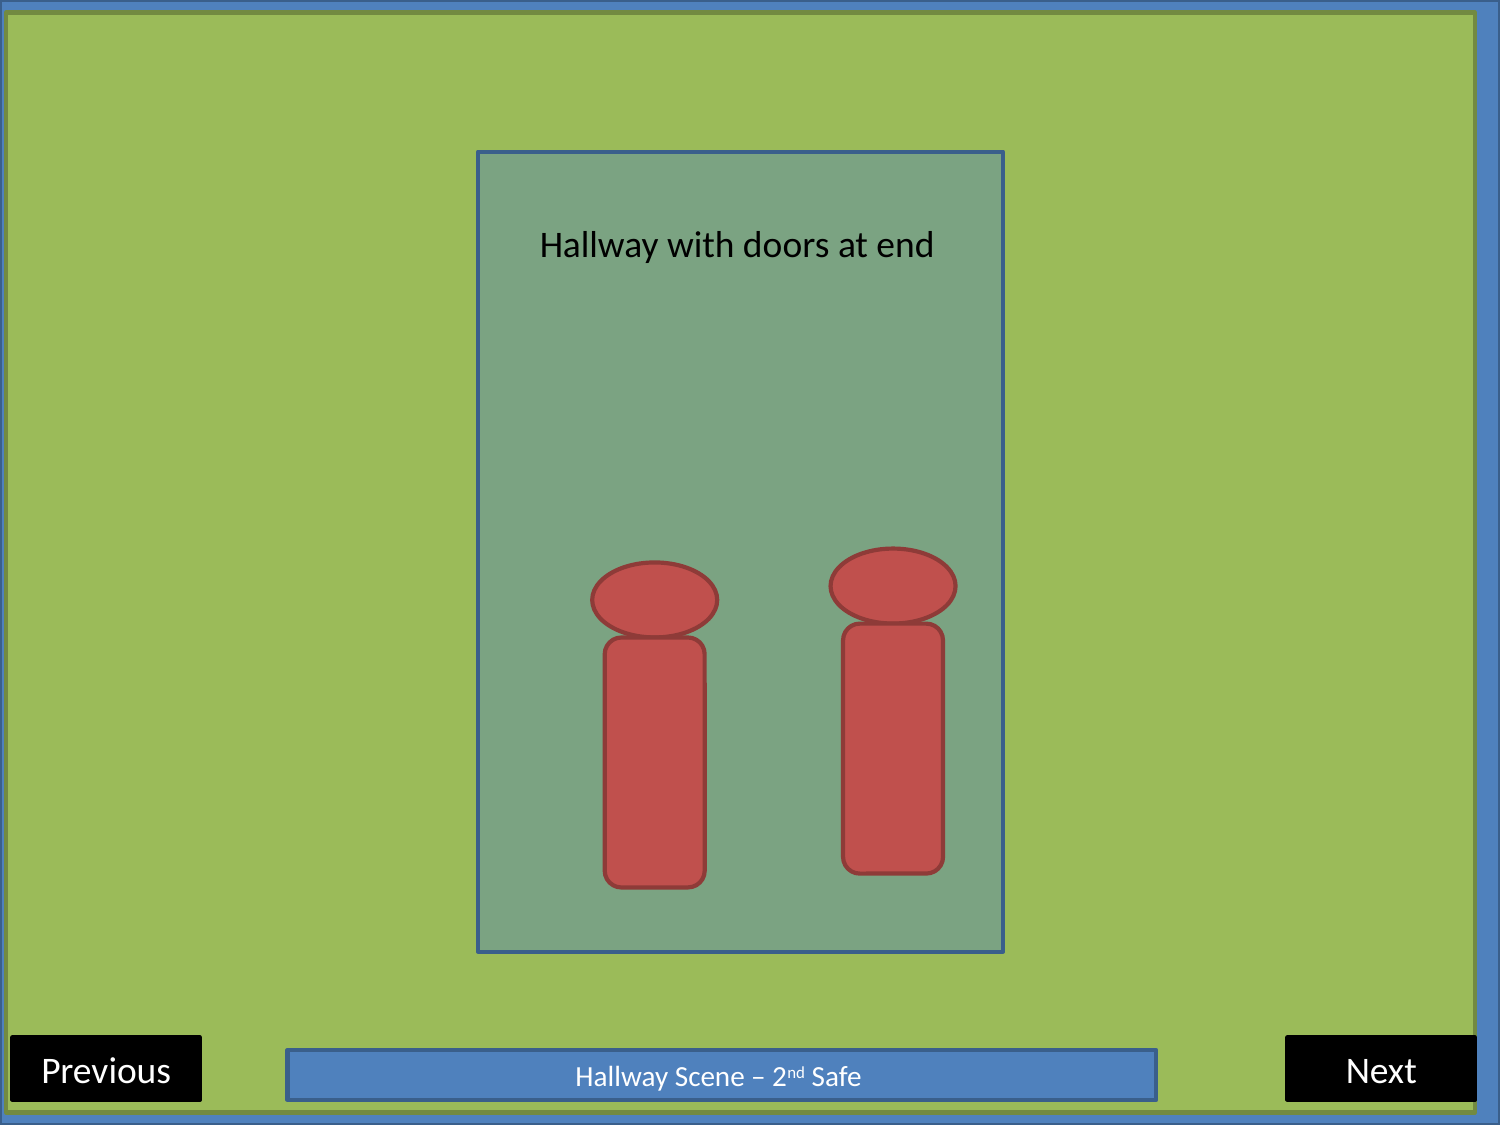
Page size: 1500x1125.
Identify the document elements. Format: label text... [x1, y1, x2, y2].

text_box Previous [10, 1035, 202, 1102]
text_box [602, 635, 707, 890]
text_box [840, 621, 946, 876]
text_box Next [1285, 1035, 1477, 1102]
text_box [476, 150, 1005, 954]
text_box [590, 560, 720, 635]
text_box [0, 0, 1500, 1125]
text_box Hallway Scene – 2nd Safe [285, 1048, 1158, 1102]
text_box [4, 10, 1477, 1115]
text_box [828, 546, 958, 621]
text_box Hallway with doors at end [525, 212, 950, 273]
